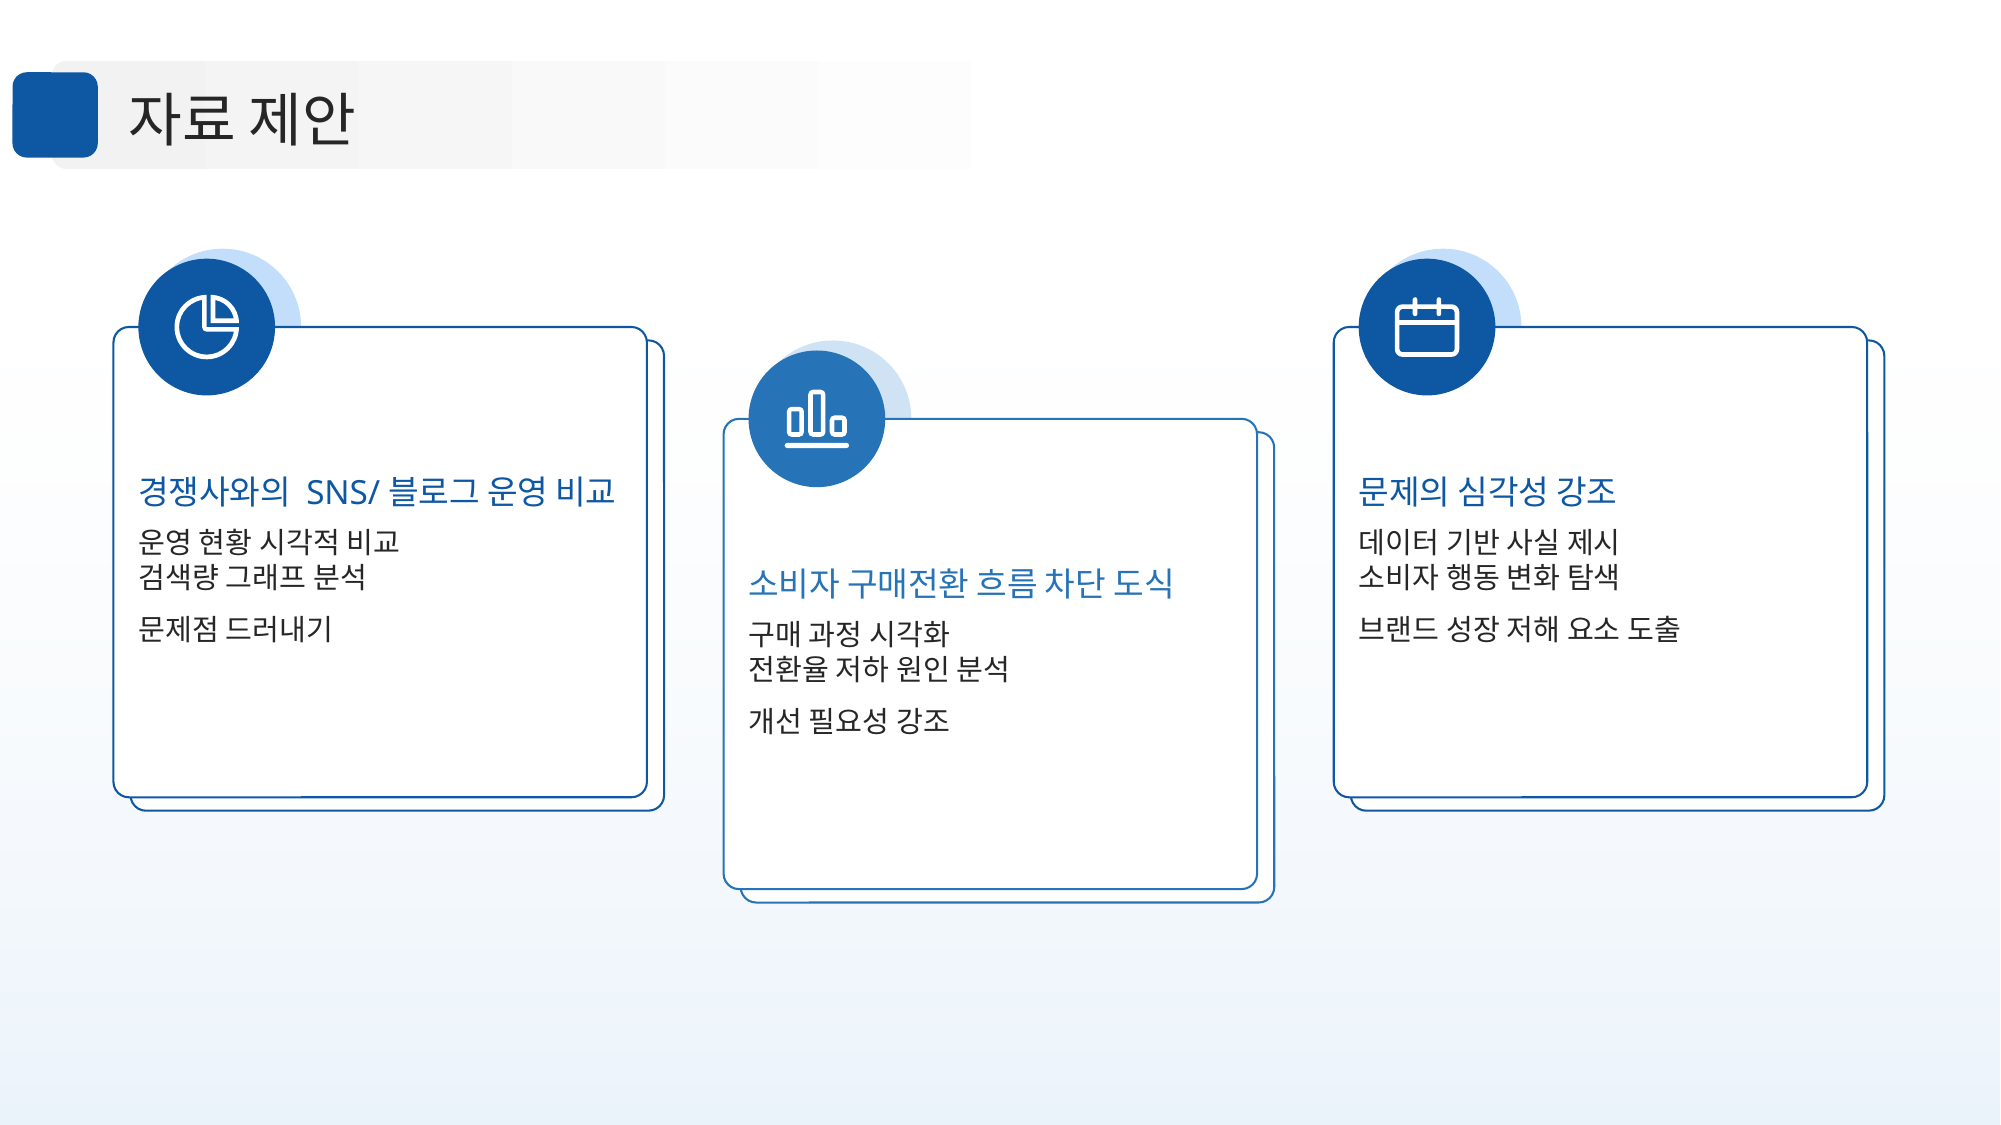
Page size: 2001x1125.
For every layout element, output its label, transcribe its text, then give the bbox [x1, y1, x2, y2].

text_box [12, 72, 98, 158]
text_box [1333, 326, 1868, 798]
text_box 데이터 기반 사실 제시 소비자 행동 변화 탐색 브랜드 성장 저해 요소 도출 [1358, 524, 1843, 764]
text_box [1394, 297, 1460, 357]
text_box 문제의 심각성 강조 [1358, 399, 1843, 511]
text_box [1390, 248, 1522, 326]
text_box [52, 61, 1393, 169]
text_box [0, 0, 2000, 1125]
text_box 경쟁사와의 SNS/블로그 운영 비교 [138, 399, 623, 511]
text_box [748, 350, 886, 488]
text_box [130, 340, 665, 811]
text_box [808, 389, 826, 437]
text_box 구매 과정 시각화 전환율 저하 원인 분석 개선 필요성 강조 [748, 616, 1233, 856]
text_box [829, 415, 847, 437]
text_box [741, 432, 1275, 903]
text_box 자료 제안 [128, 76, 1879, 154]
text_box [1351, 340, 1885, 811]
text_box [723, 418, 1258, 890]
text_box [171, 248, 302, 326]
text_box [1358, 258, 1496, 396]
text_box [138, 258, 276, 396]
text_box [781, 340, 912, 418]
text_box [113, 326, 647, 798]
text_box [174, 294, 239, 360]
text_box [784, 442, 850, 449]
text_box 소비자 구매전환 흐름 차단 도식 [748, 491, 1233, 603]
text_box 운영 현황 시각적 비교 검색량 그래프 분석 문제점 드러내기 [138, 524, 623, 764]
text_box [786, 406, 804, 437]
